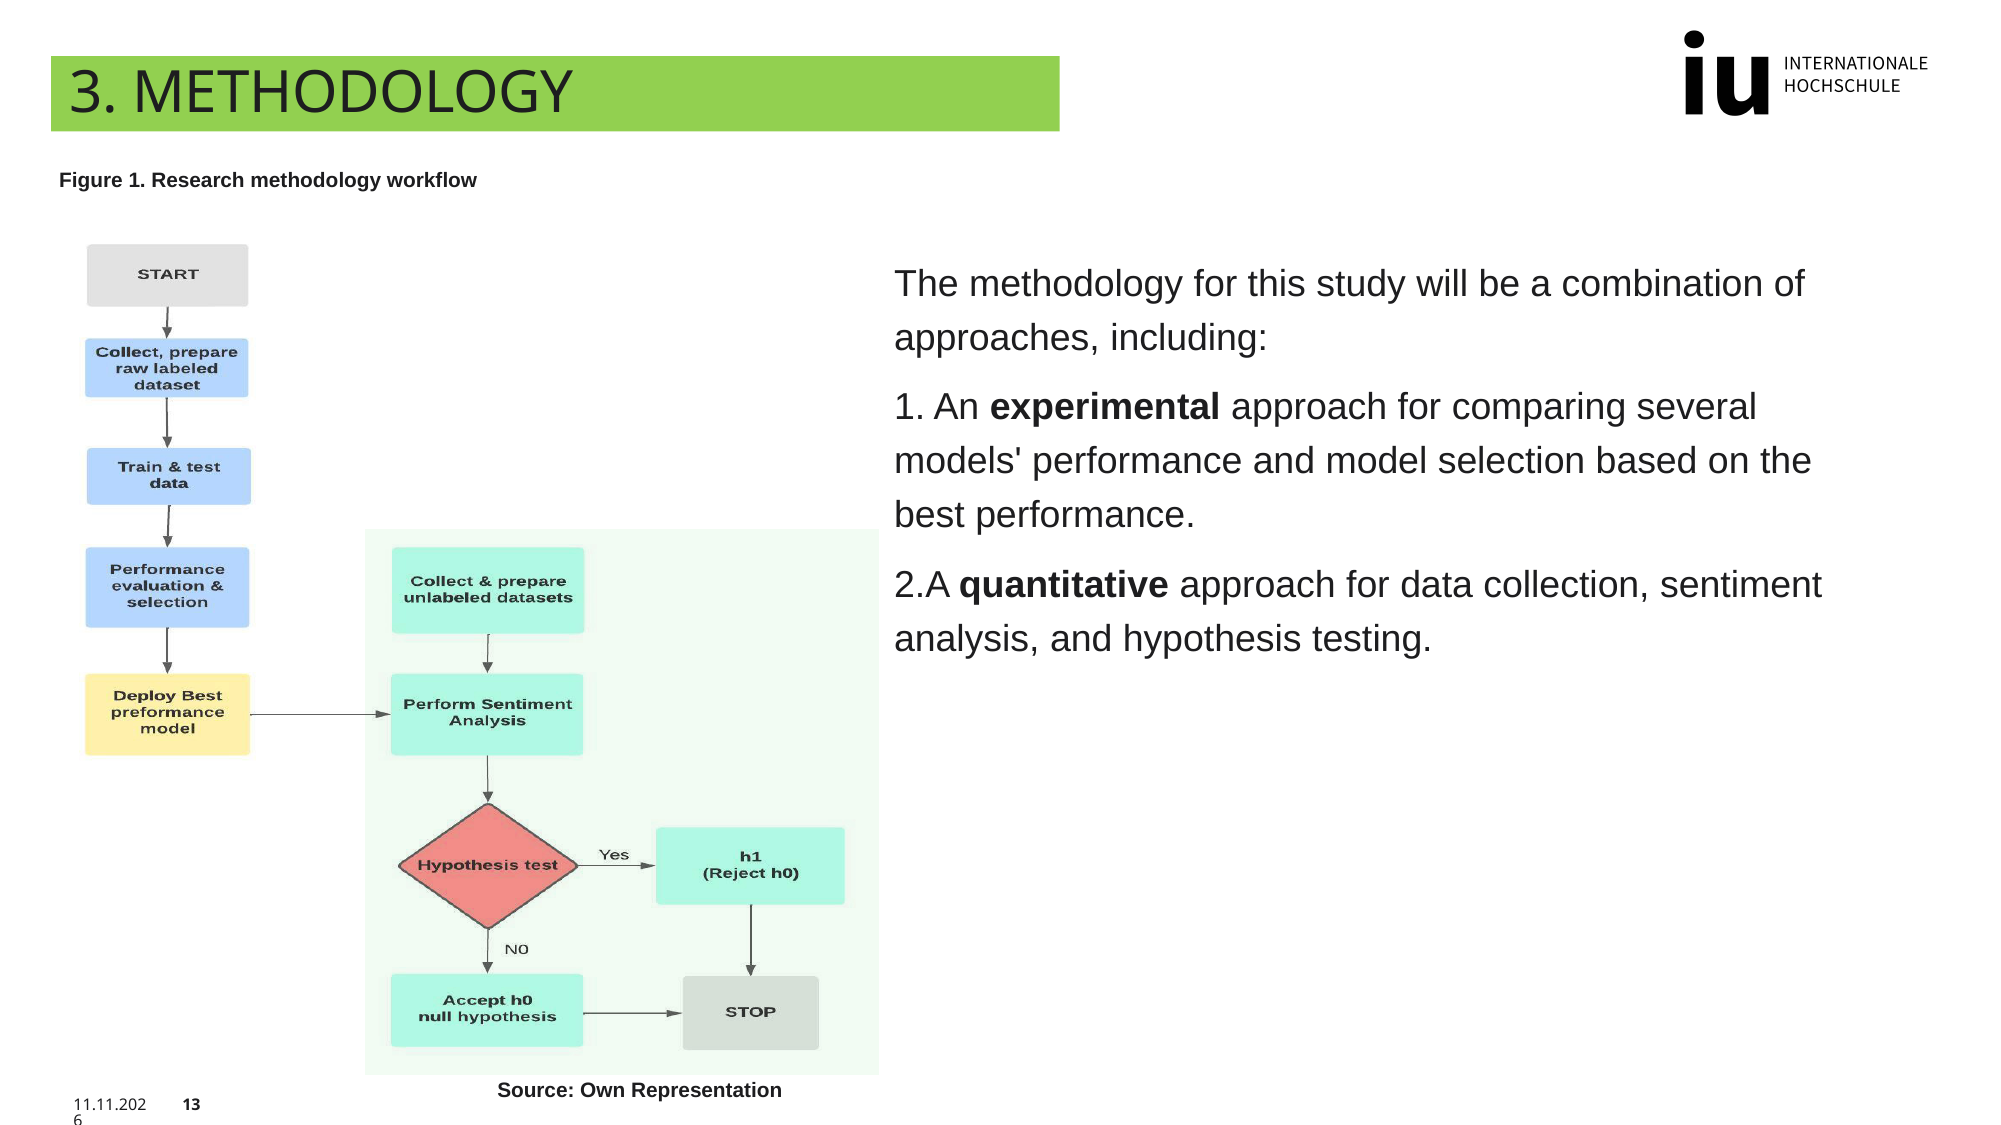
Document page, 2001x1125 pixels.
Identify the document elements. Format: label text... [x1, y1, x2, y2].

text_box Figure 1. Research methodology workflow [44, 158, 531, 199]
title 3. Methodology [51, 56, 1060, 132]
slide_number 13 [157, 1093, 226, 1116]
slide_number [73, 1093, 151, 1116]
text_box Source: Own Representation [482, 1075, 840, 1109]
list The methodology for this study will be a combination of approaches, including: 1. An experimental approach for comparing several models' performance and model selection based on the best performance. 2.A quantitative approach for data collection, sentiment analysis, and hypothesis testing. [888, 249, 1886, 725]
picture [1628, 0, 1985, 172]
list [51, 219, 880, 1075]
